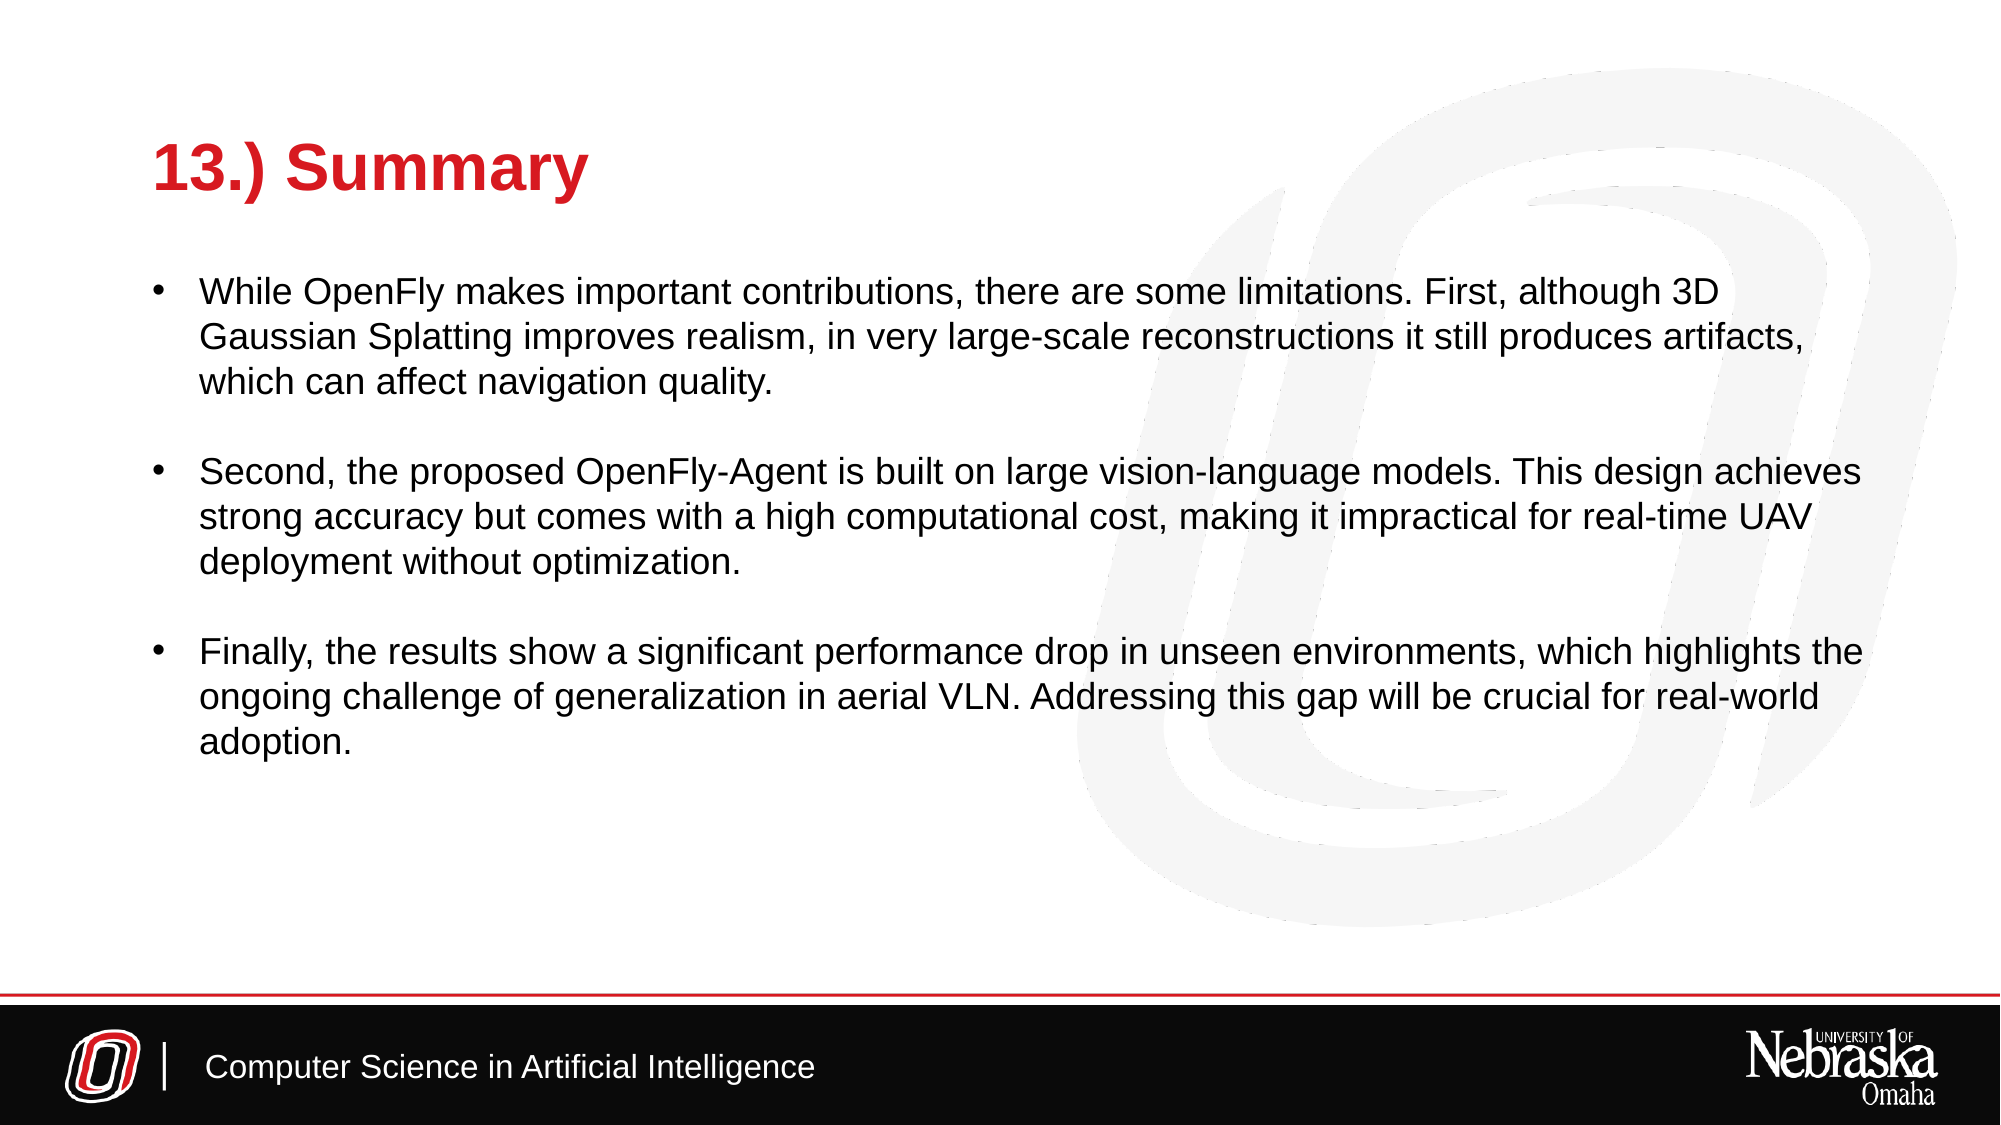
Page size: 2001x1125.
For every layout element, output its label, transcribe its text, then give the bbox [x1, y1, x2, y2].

text_box While OpenFly makes important contributions, there are some limitations. First, although 3D Gaussian Splatting improves realism, in very large-scale reconstructions it still produces artifacts, which can affect navigation quality. Second, the proposed OpenFly-Agent is built on large vision-language models. This design achieves strong accuracy but comes with a high computational cost, making it impractical for real-time UAV deployment without optimization. Finally, the results show a significant performance drop in unseen environments, which highlights the ongoing challenge of generalization in aerial VLN. Addressing this gap will be crucial for real-world adoption. [137, 259, 1886, 770]
title 13.) Summary [137, 59, 1863, 259]
footer Computer Science in Artificial Intelligence [189, 1035, 1672, 1096]
